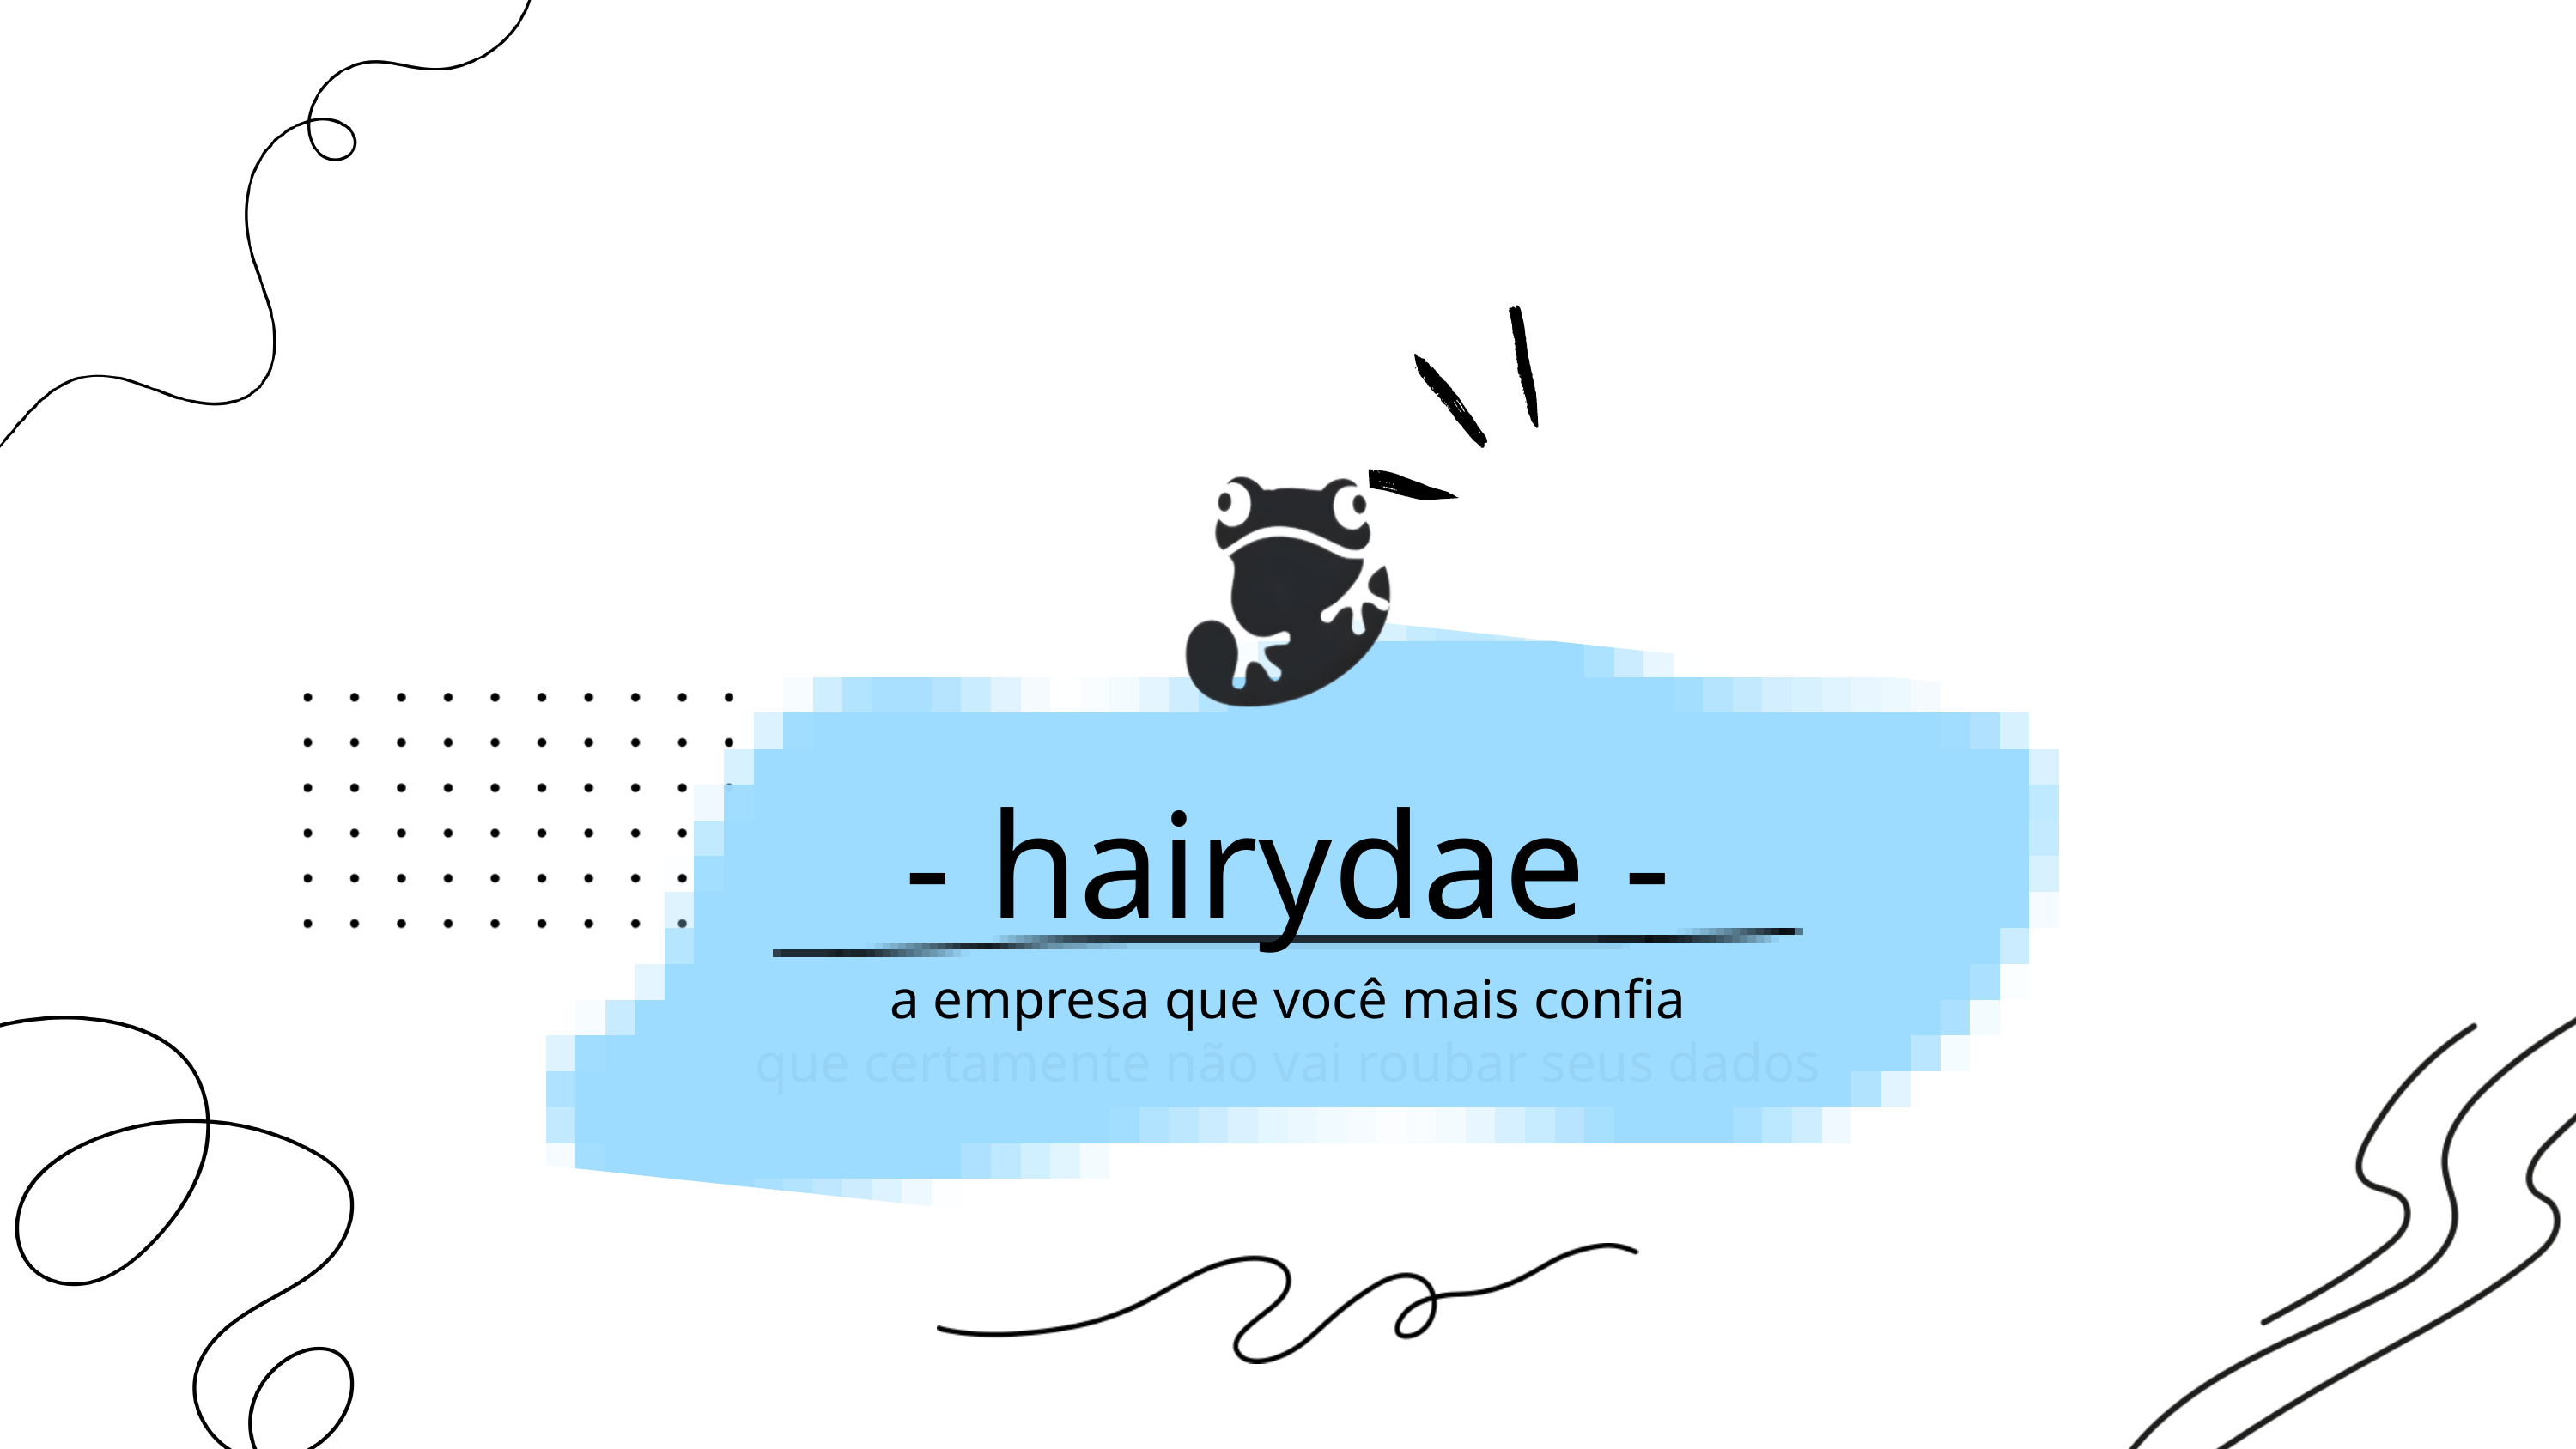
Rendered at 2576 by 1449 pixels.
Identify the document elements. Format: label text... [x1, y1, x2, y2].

text_box [0, 1014, 441, 1449]
text_box a empresa que você mais confia [629, 955, 1947, 1018]
text_box [2093, 964, 2576, 1449]
text_box [937, 1243, 1639, 1364]
text_box [1026, 330, 1550, 743]
text_box [772, 928, 1803, 955]
text_box [0, 0, 543, 468]
text_box [487, 534, 2089, 1324]
text_box que certamente não vai roubar seus dados [629, 1018, 1947, 1093]
text_box [1358, 304, 1543, 504]
text_box - hairydae - [821, 743, 1755, 948]
text_box [303, 693, 537, 929]
